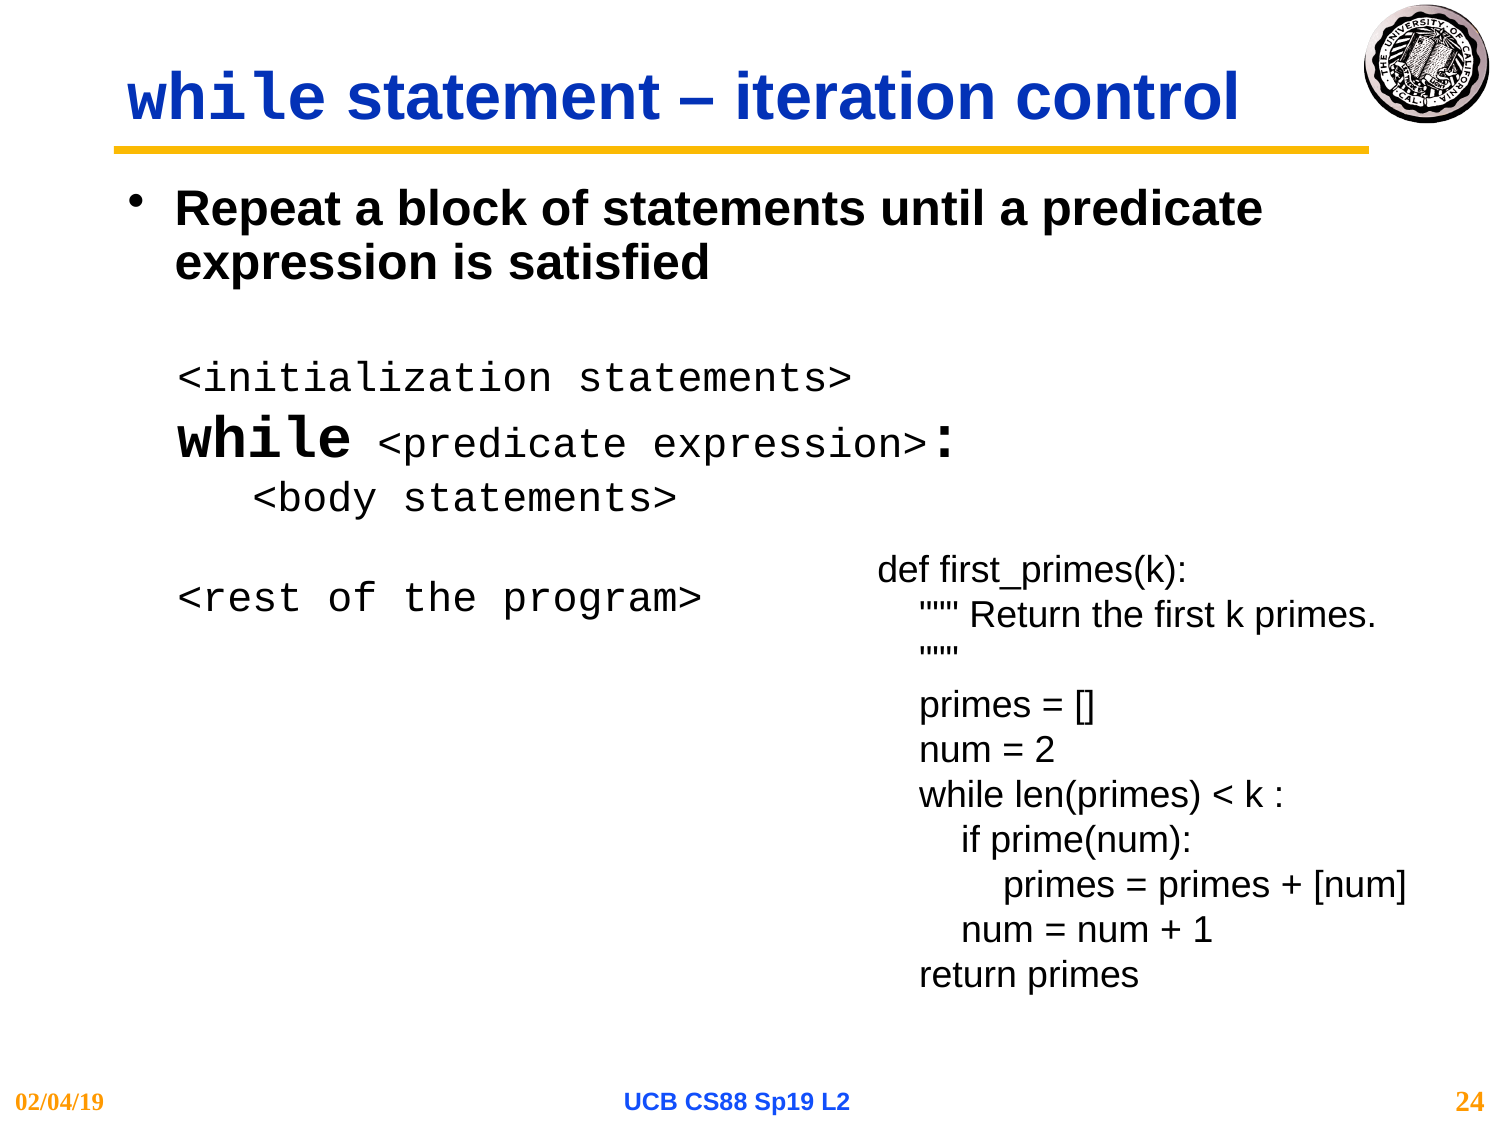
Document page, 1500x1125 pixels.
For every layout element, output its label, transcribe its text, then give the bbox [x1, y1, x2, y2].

title while statement – iteration control [112, 37, 1375, 159]
slide_number 24 [1412, 1074, 1500, 1125]
picture [1350, 0, 1500, 127]
footer UCB CS88 Sp19 L2 [499, 1074, 976, 1125]
text_box 02/04/19 [0, 1074, 250, 1125]
text_box def first_primes(k): """ Return the first k primes. """ primes = [] num = 2 while len(primes) < k : if prime(num): primes = primes + [num] num = num + 1 return primes [862, 537, 1500, 1003]
text_box <initialization statements> while <predicate expression>: <body statements> <rest of the program> [162, 342, 1213, 627]
list Repeat a block of statements until a predicate expression is satisfied [112, 174, 1363, 425]
